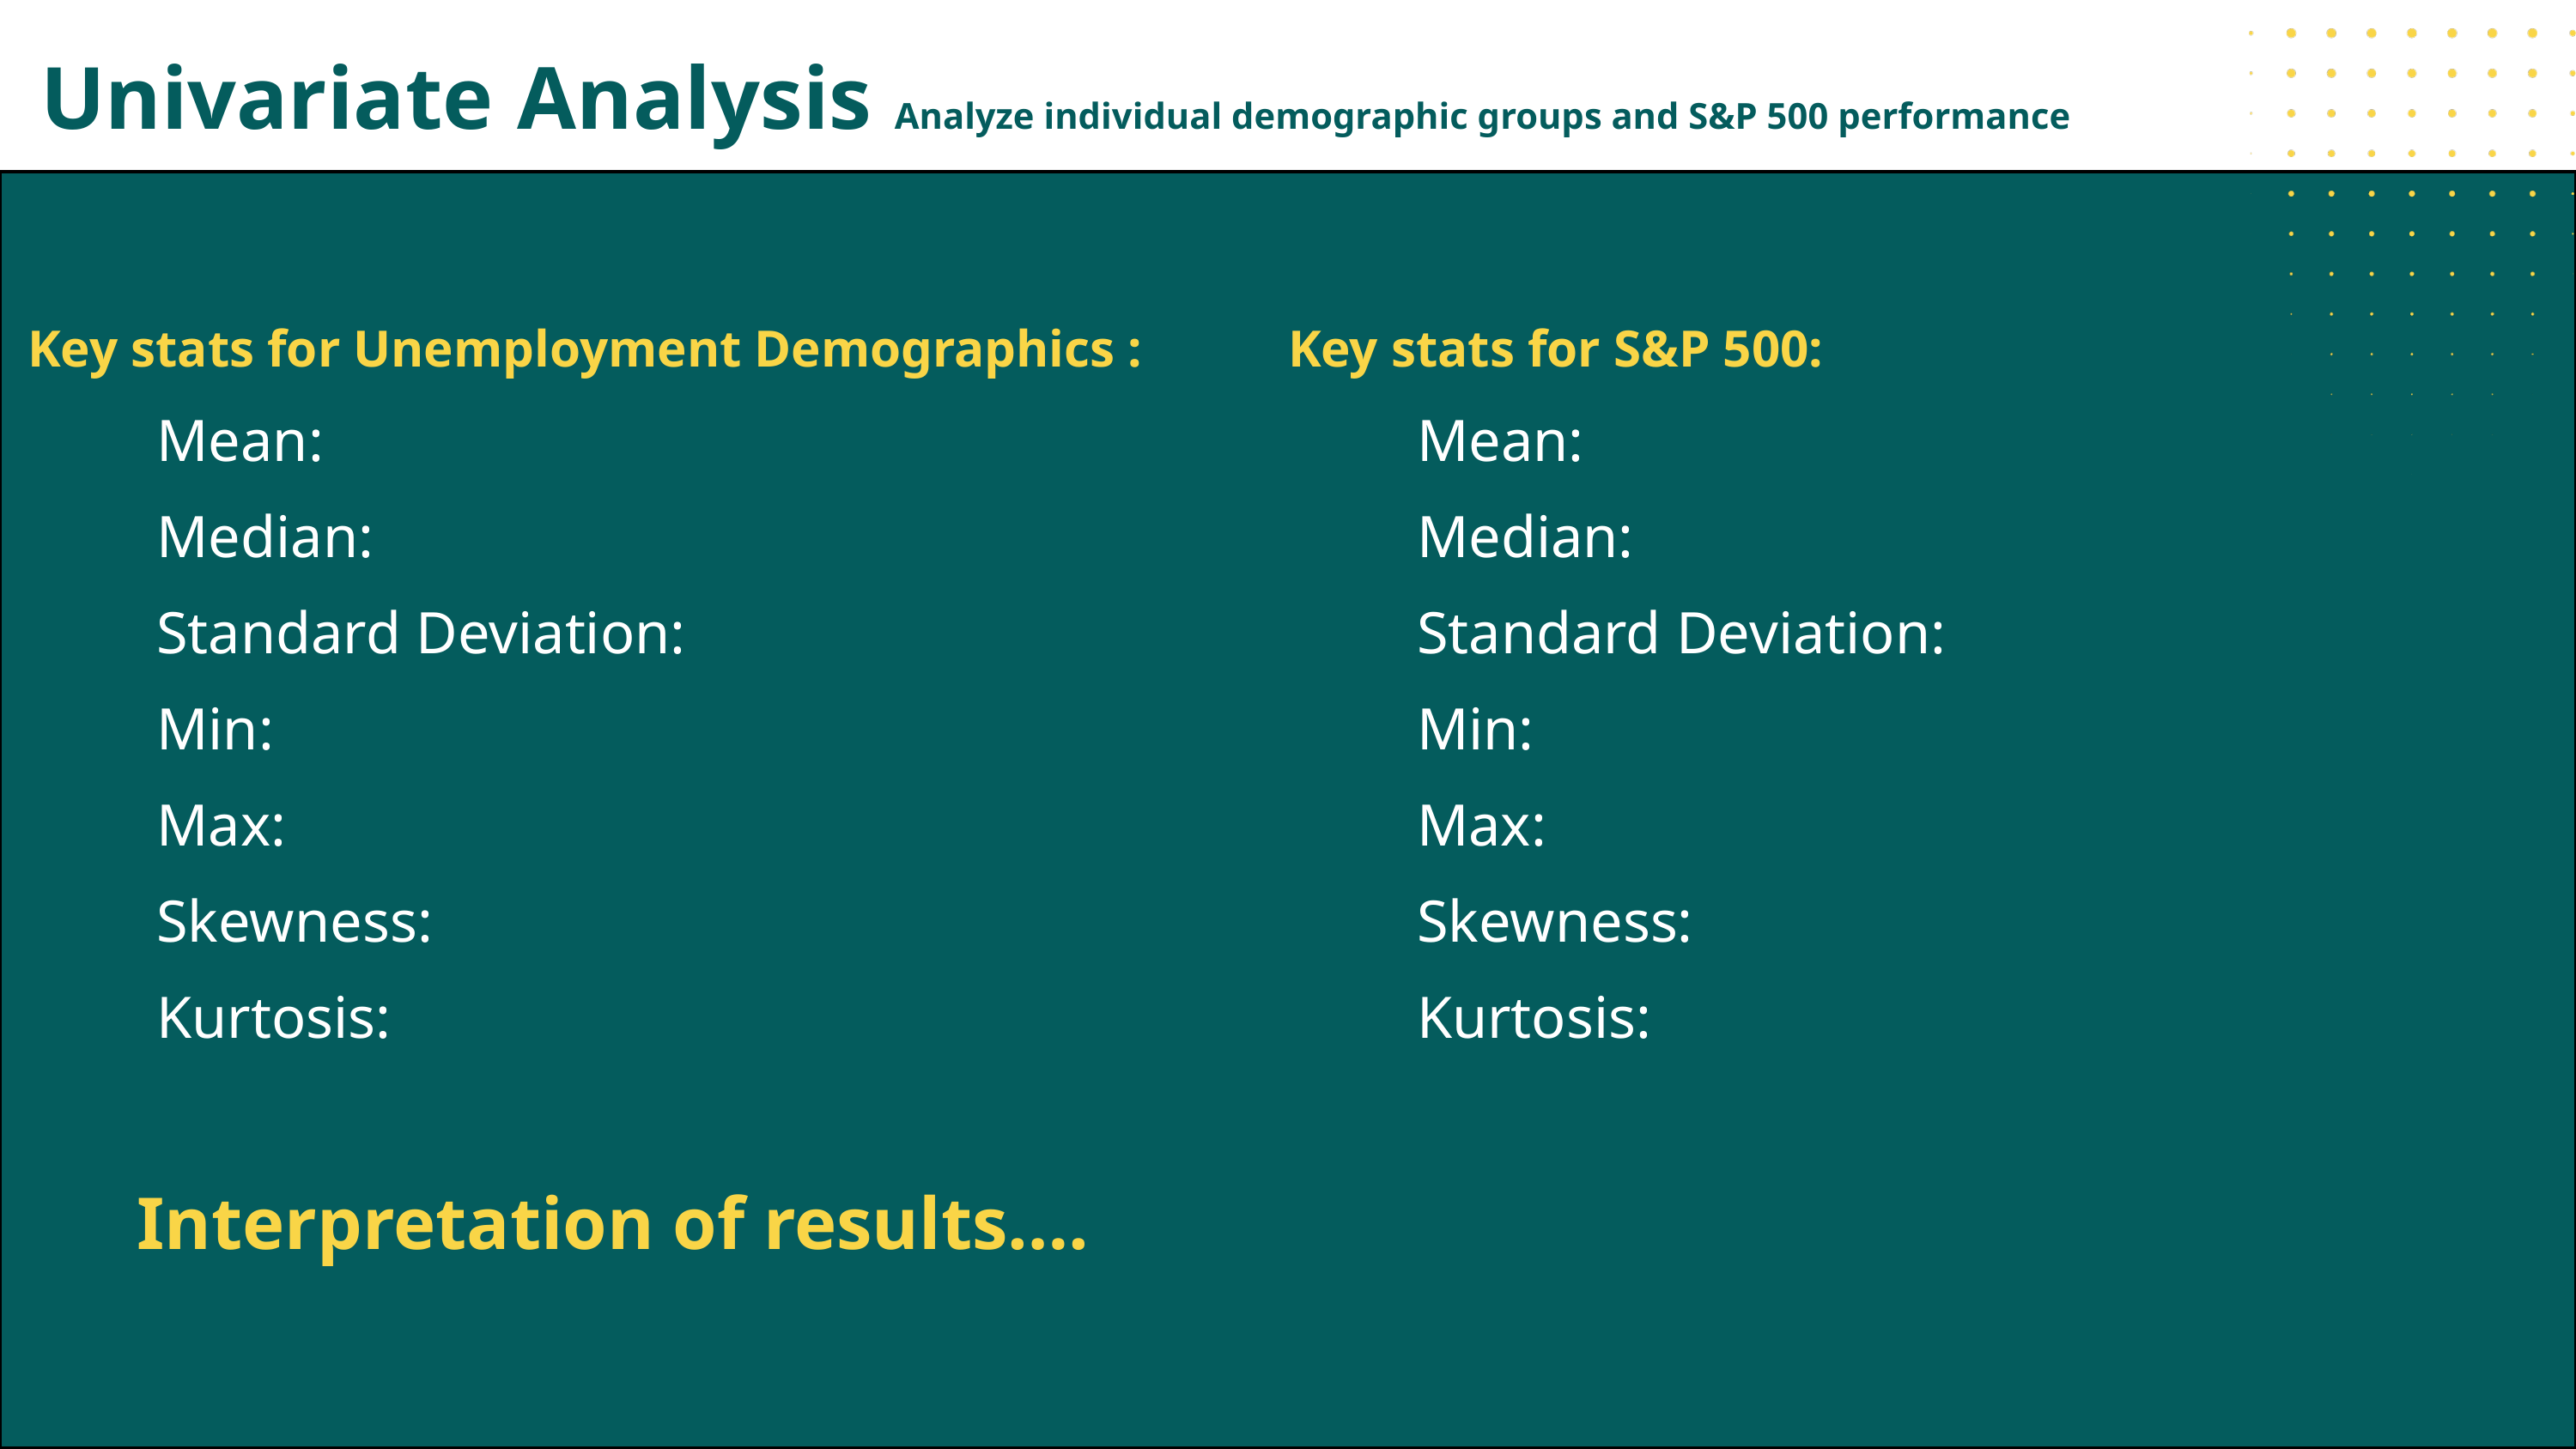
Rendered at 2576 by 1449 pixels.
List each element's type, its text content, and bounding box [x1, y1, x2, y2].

text_box Key stats for S&P 500: Mean: Median: Standard Deviation: Min: Max: Skewness: Kurtosis: [1288, 293, 2403, 1092]
text_box Key stats for Unemployment Demographics : Mean: Median: Standard Deviation: Min: Max: Skewness: Kurtosis: [27, 293, 1166, 1092]
picture [2247, 0, 2576, 475]
text_box [0, 170, 2576, 1449]
text_box Interpretation of results…. [124, 1171, 2169, 1300]
text_box Univariate Analysis Analyze individual demographic groups and S&P 500 performance [27, 36, 2228, 153]
